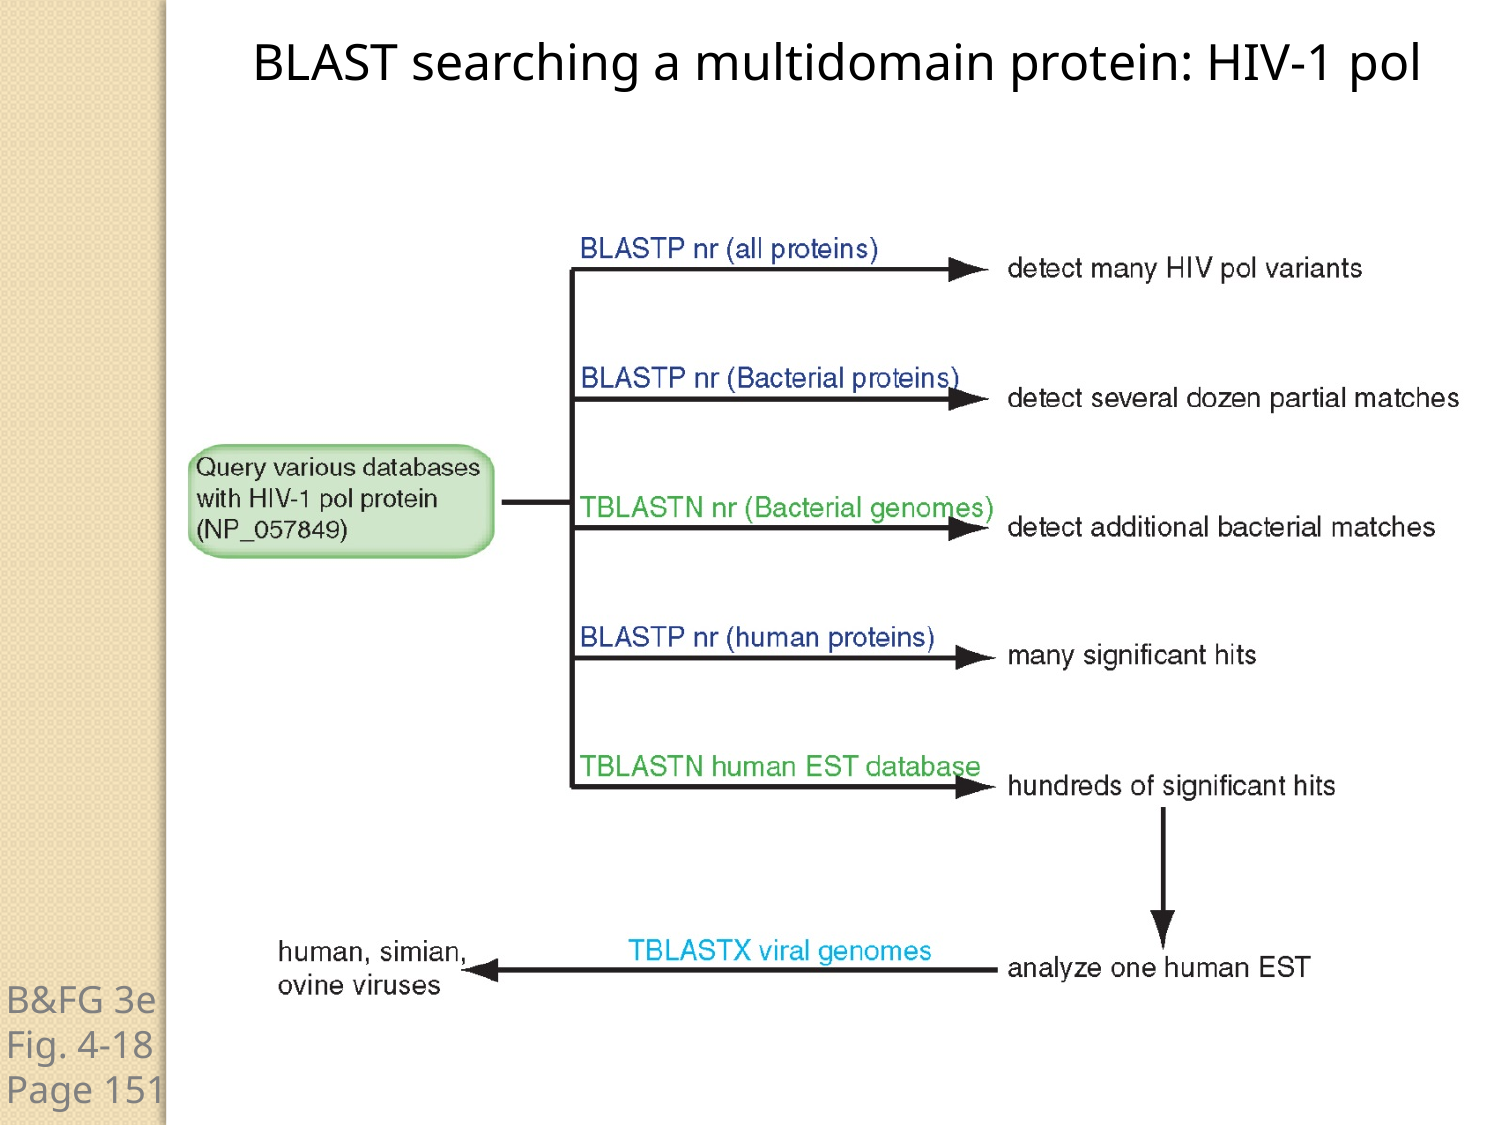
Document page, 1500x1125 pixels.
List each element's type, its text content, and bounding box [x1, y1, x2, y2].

text_box B&FG 3e Fig. 4-18 Page 151 [0, 968, 183, 1119]
picture [187, 237, 1487, 1013]
text_box BLAST searching a multidomain protein: HIV-1 pol [237, 39, 1438, 97]
